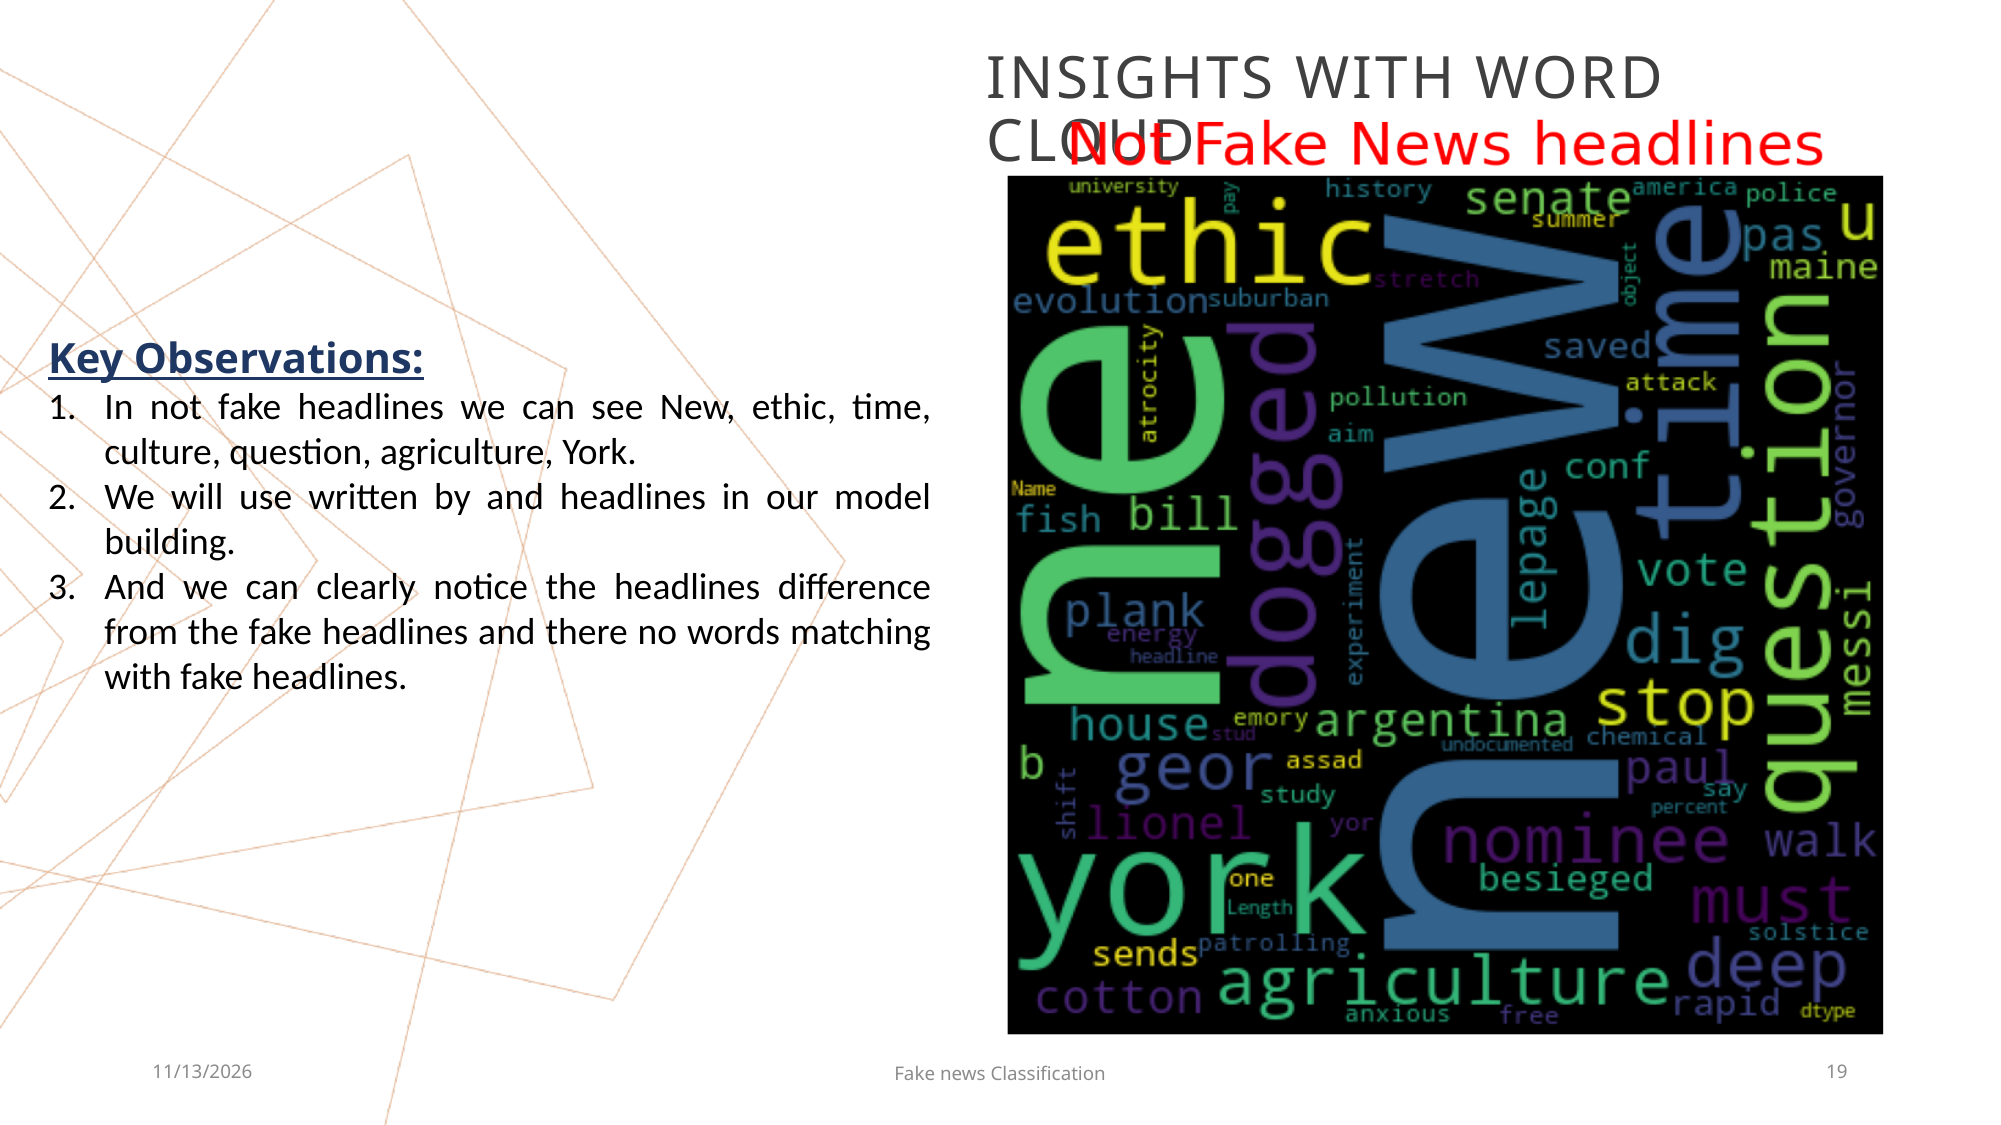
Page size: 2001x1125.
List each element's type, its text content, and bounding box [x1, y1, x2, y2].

picture [999, 110, 1892, 1043]
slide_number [137, 1042, 588, 1103]
picture [0, 0, 893, 1125]
text_box Key Observations: In not fake headlines we can see New, ethic, time, culture, question, agriculture, York. We will use written by and headlines in our model building. And we can clearly notice the headlines difference from the fake headlines and there no words matching with fake headlines. [33, 320, 947, 762]
slide_number 19 [1412, 1043, 1863, 1103]
footer Fake news Classification [662, 1042, 1338, 1103]
title Insights with word cloud [971, 41, 1863, 180]
